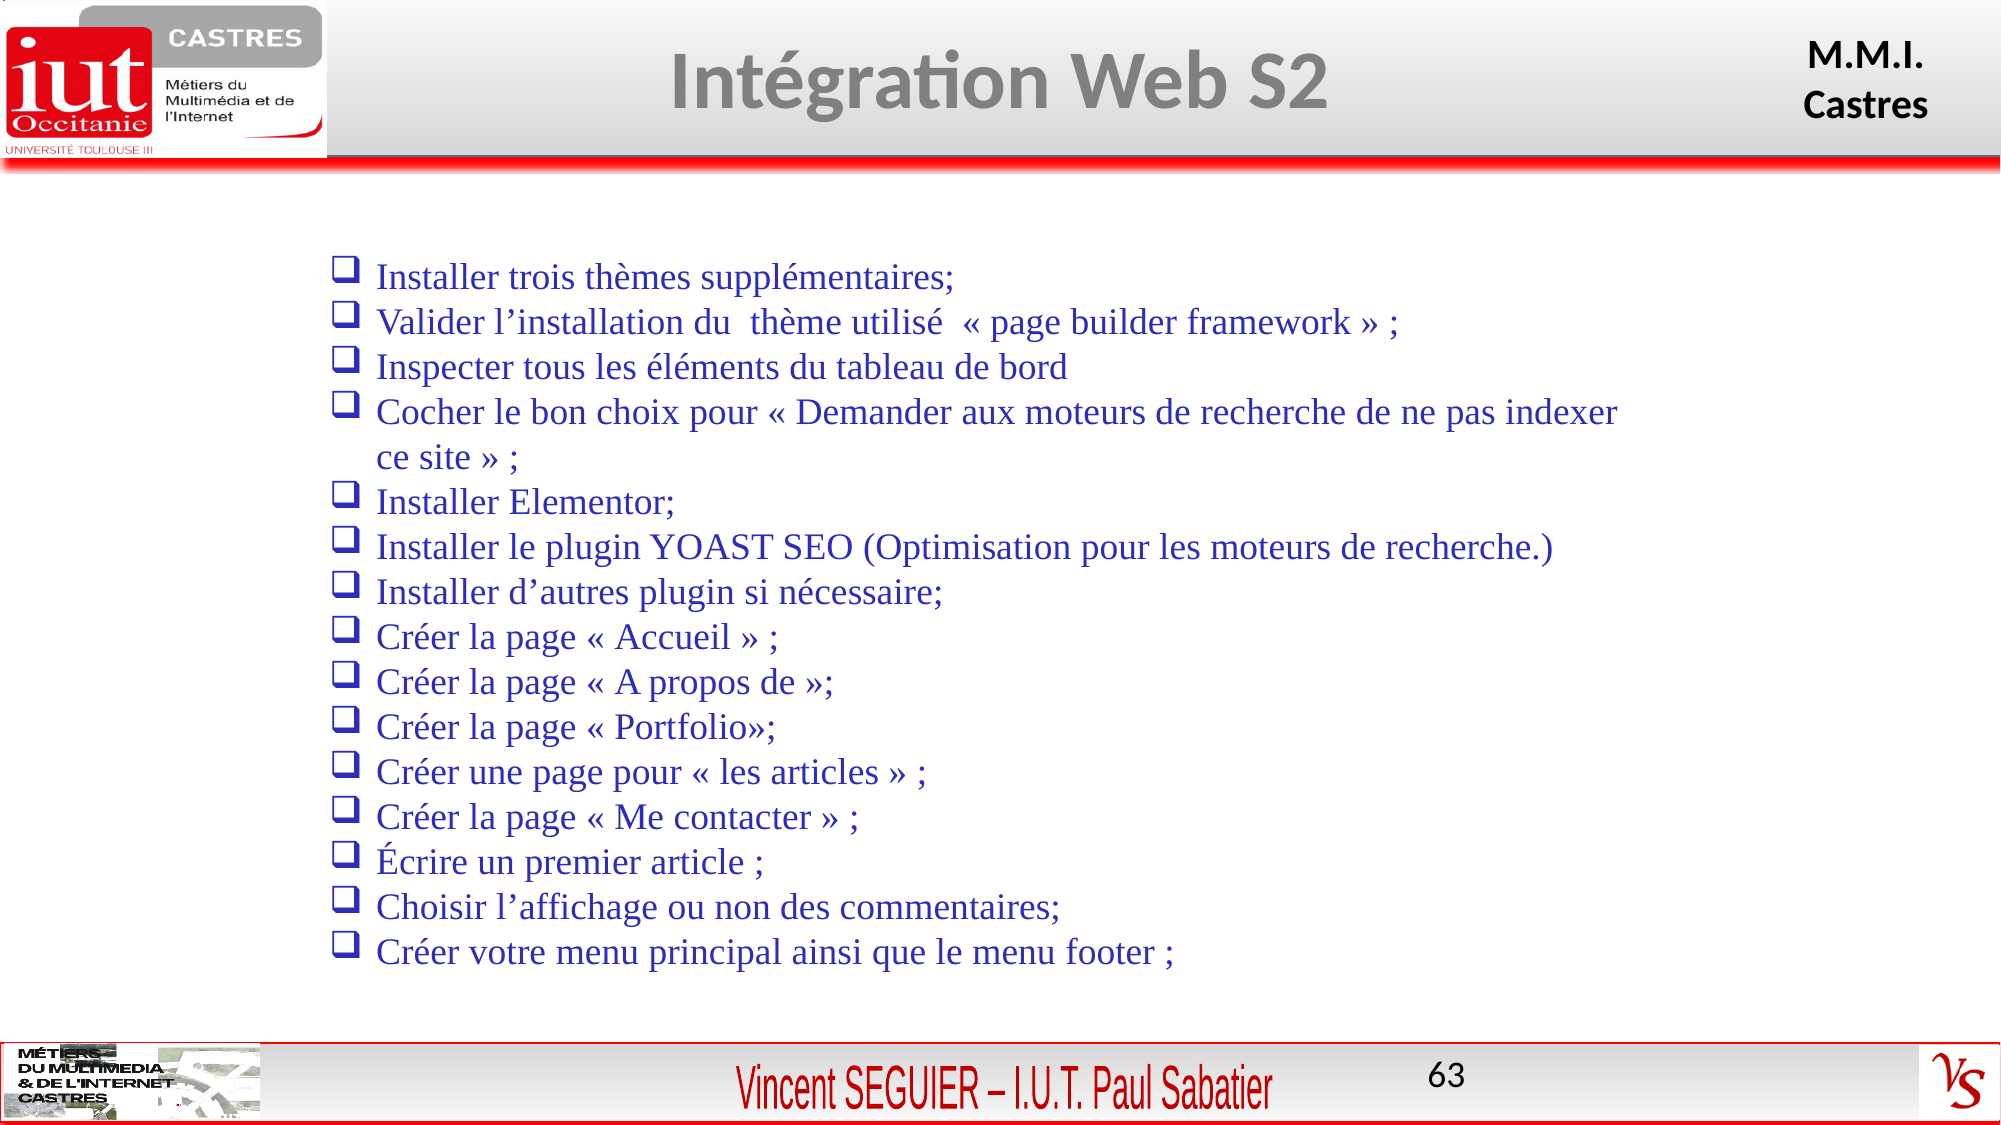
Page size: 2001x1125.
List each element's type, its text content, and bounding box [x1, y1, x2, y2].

picture [4, 1043, 260, 1120]
text_box Installer trois thèmes supplémentaires; Valider l’installation du thème utilisé « page builder framework » ; Inspecter tous les éléments du tableau de bord Cocher le bon choix pour « Demander aux moteurs de recherche de ne pas indexer ce site » ; Installer Elementor; Installer le plugin YOAST SEO (Optimisation pour les moteurs de recherche.) Installer d’autres plugin si nécessaire; Créer la page « Accueil » ; Créer la page « A propos de »; Créer la page « Portfolio»; Créer une page pour « les articles » ; Créer la page « Me contacter » ; Écrire un premier article ; Choisir l’affichage ou non des commentaires; Créer votre menu principal ainsi que le menu footer ; [314, 184, 1642, 1055]
picture [0, 1, 327, 158]
slide_number 63 [1412, 1042, 1863, 1103]
picture [1919, 1045, 2000, 1120]
